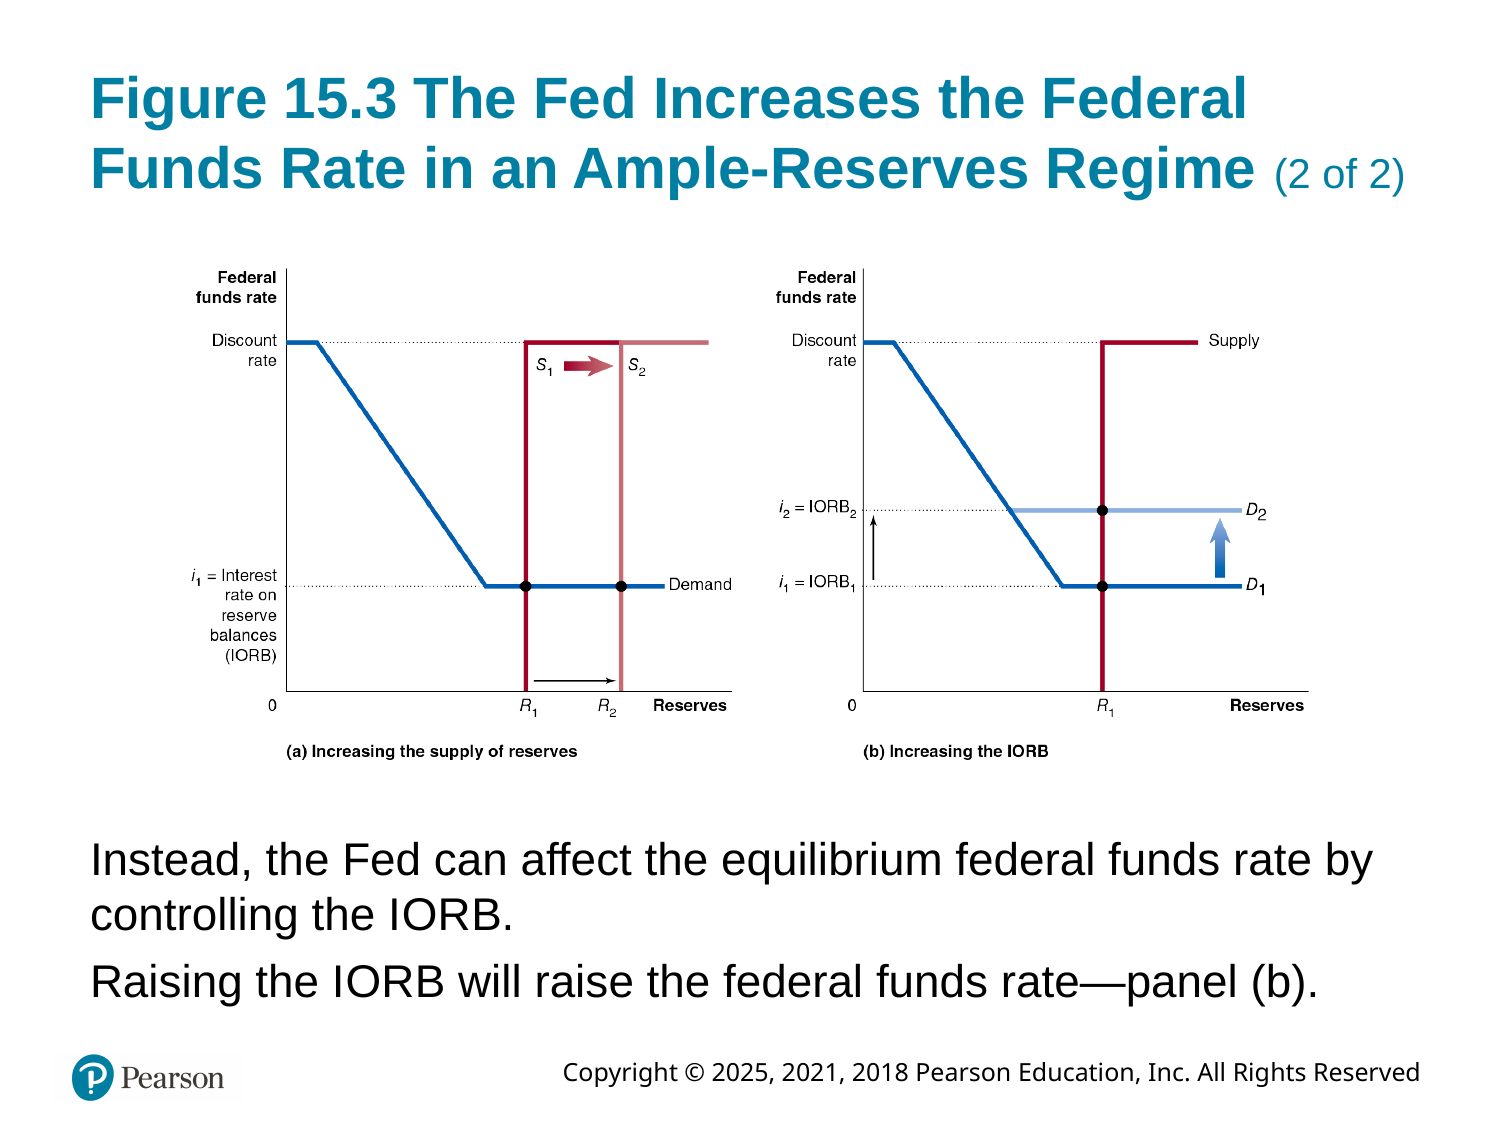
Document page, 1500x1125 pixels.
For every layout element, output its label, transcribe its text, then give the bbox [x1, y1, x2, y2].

list Instead, the Fed can affect the equilibrium federal funds rate by controlling the I O R B. Raising the I O R B will raise the federal funds rate—panel (b). [75, 814, 1424, 1019]
picture [51, 1053, 245, 1102]
title Figure 15.3 The Fed Increases the Federal Funds Rate in an Ample-Reserves Regime (2 of 2) [75, 35, 1425, 216]
picture [191, 268, 1309, 762]
